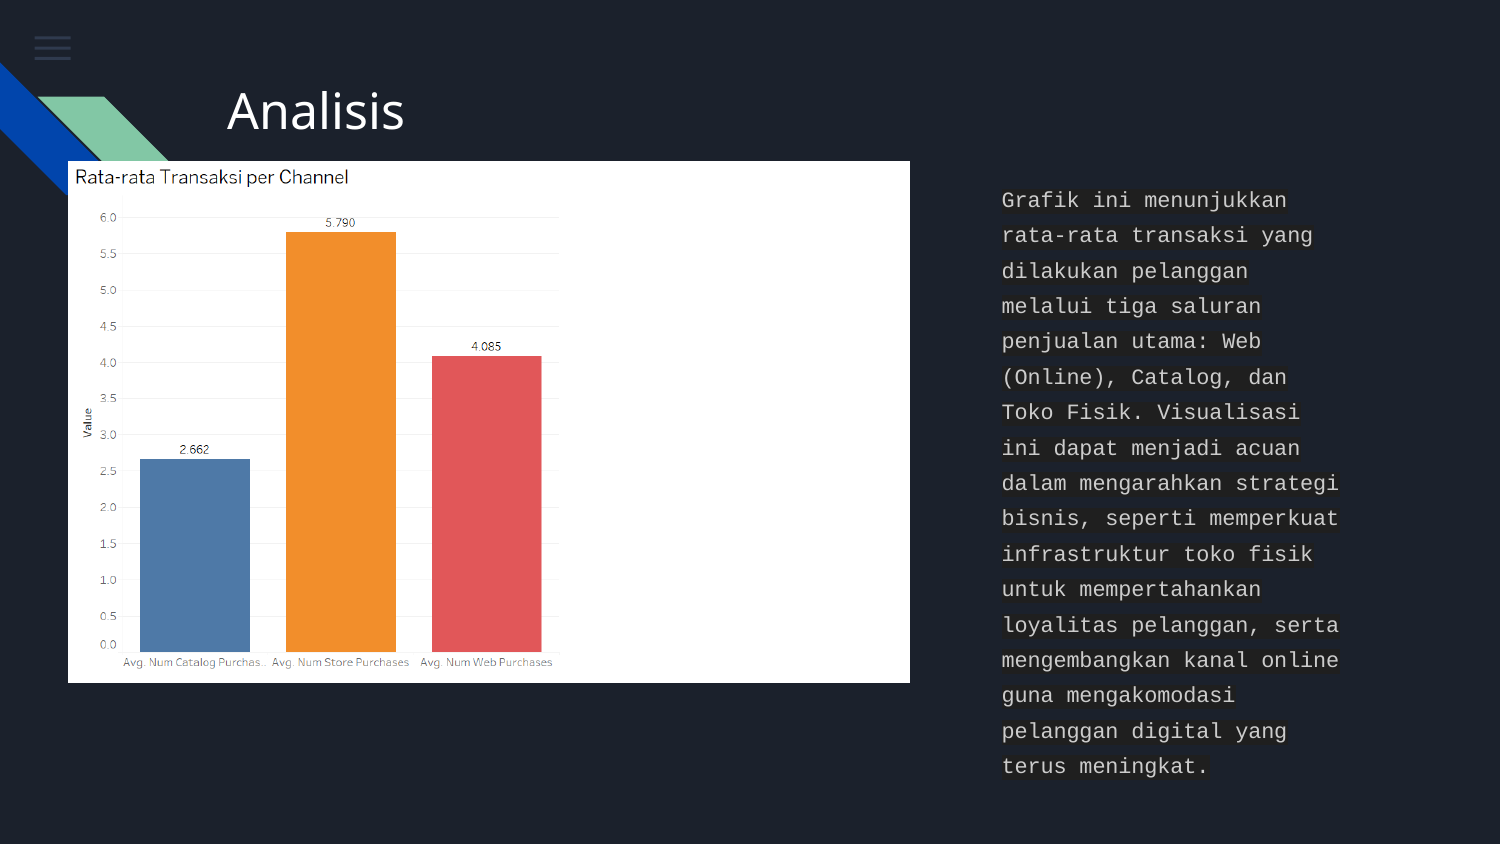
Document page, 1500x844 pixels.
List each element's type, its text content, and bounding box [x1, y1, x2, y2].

picture [68, 161, 910, 683]
list Grafik ini menunjukkan rata-rata transaksi yang dilakukan pelanggan melalui tiga saluran penjualan utama: Web (Online), Catalog, dan Toko Fisik. Visualisasi ini dapat menjadi acuan dalam mengarahkan strategi bisnis, seperti memperkuat infrastruktur toko fisik untuk mempertahankan loyalitas pelanggan, serta mengembangkan kanal online guna mengakomodasi pelanggan digital yang terus meningkat. [986, 161, 1368, 803]
title Analisis [212, 64, 1368, 175]
